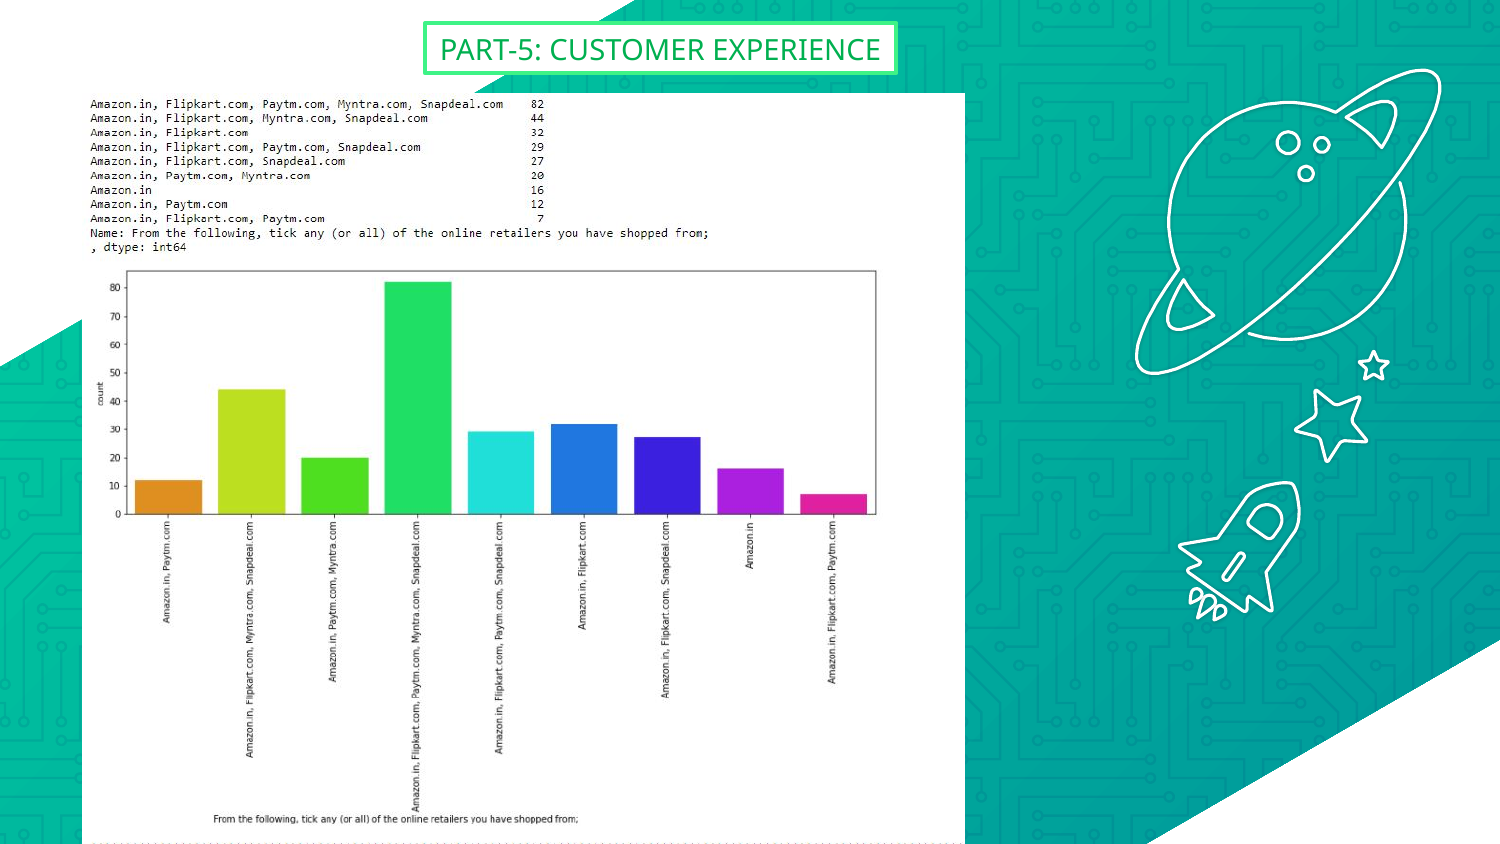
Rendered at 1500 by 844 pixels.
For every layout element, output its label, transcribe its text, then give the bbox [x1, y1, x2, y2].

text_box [1181, 489, 1307, 615]
picture [81, 93, 965, 844]
text_box PART-5: CUSTOMER EXPERIENCE [423, 21, 898, 75]
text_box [1136, 70, 1440, 374]
